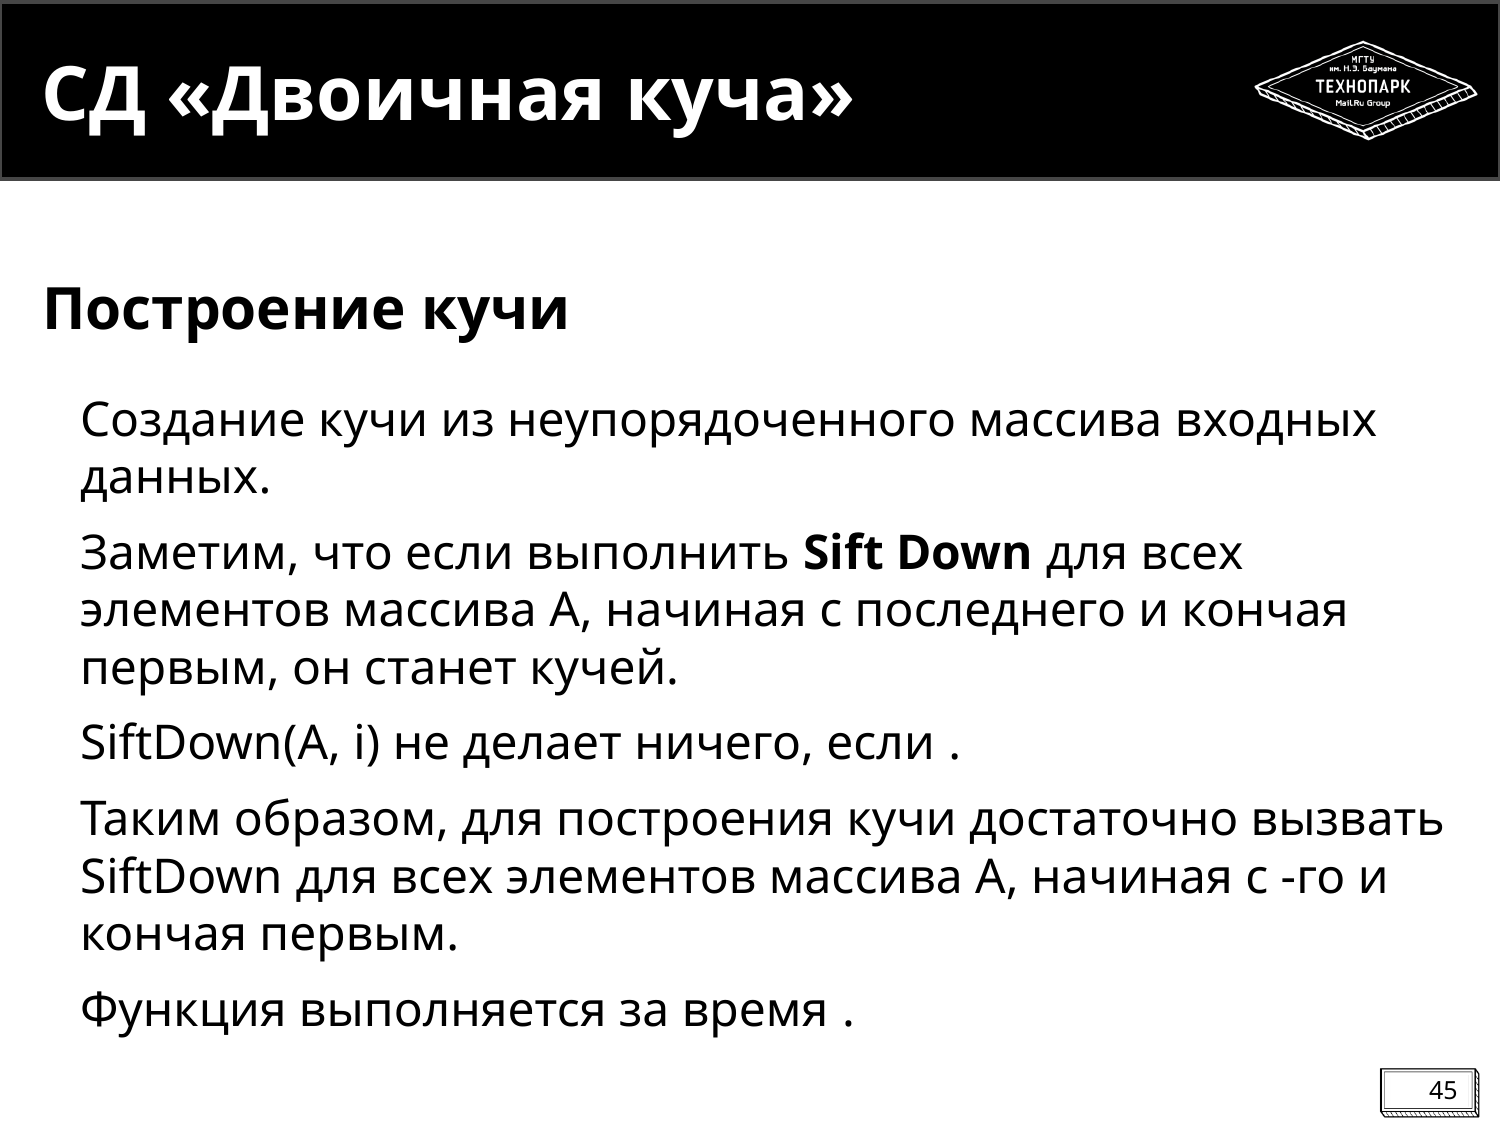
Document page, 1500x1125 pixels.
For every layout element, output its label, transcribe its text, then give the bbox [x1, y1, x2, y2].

list Построение кучи [27, 262, 1479, 357]
title СД «Двоичная куча» [26, 15, 1250, 166]
picture [1250, 19, 1492, 162]
picture [1366, 1060, 1495, 1125]
slide_number 45 [1130, 1069, 1473, 1114]
